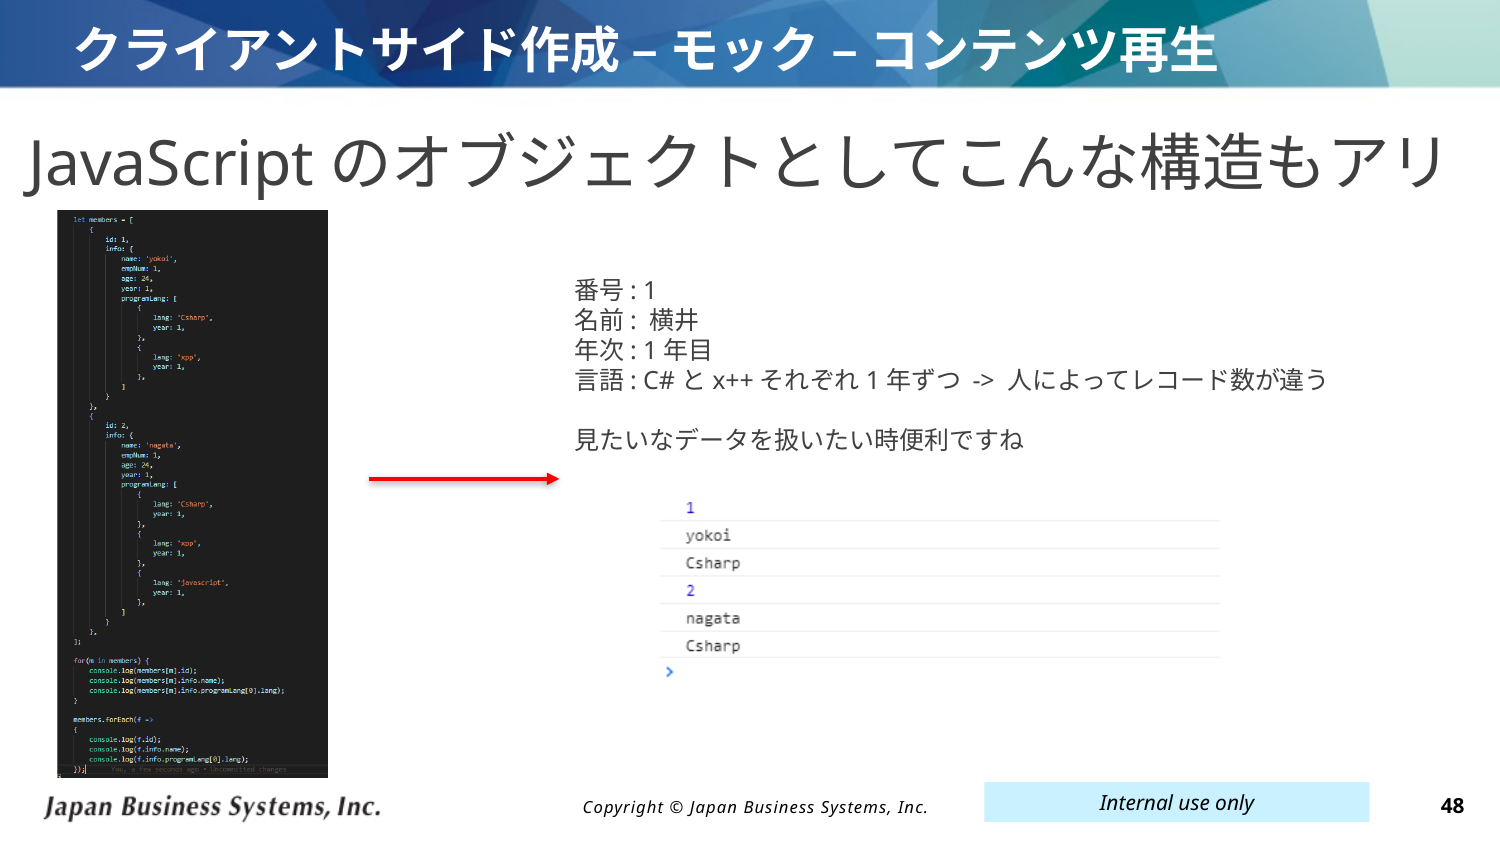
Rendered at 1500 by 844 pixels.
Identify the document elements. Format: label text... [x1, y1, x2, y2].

list JavaScriptのオブジェクトとしてこんな構造もアリ [13, 115, 1500, 211]
title クライアントサイド作成 – モック – コンテンツ再生 [57, 10, 1441, 79]
picture [0, 0, 1500, 844]
text_box 番号: 1 名前: 横井 年次: 1年目 言語: C#とx++それぞれ1年ずつ -> 人によってレコード数が違う 見たいなデータを扱いたい時便利ですね [559, 267, 1378, 463]
